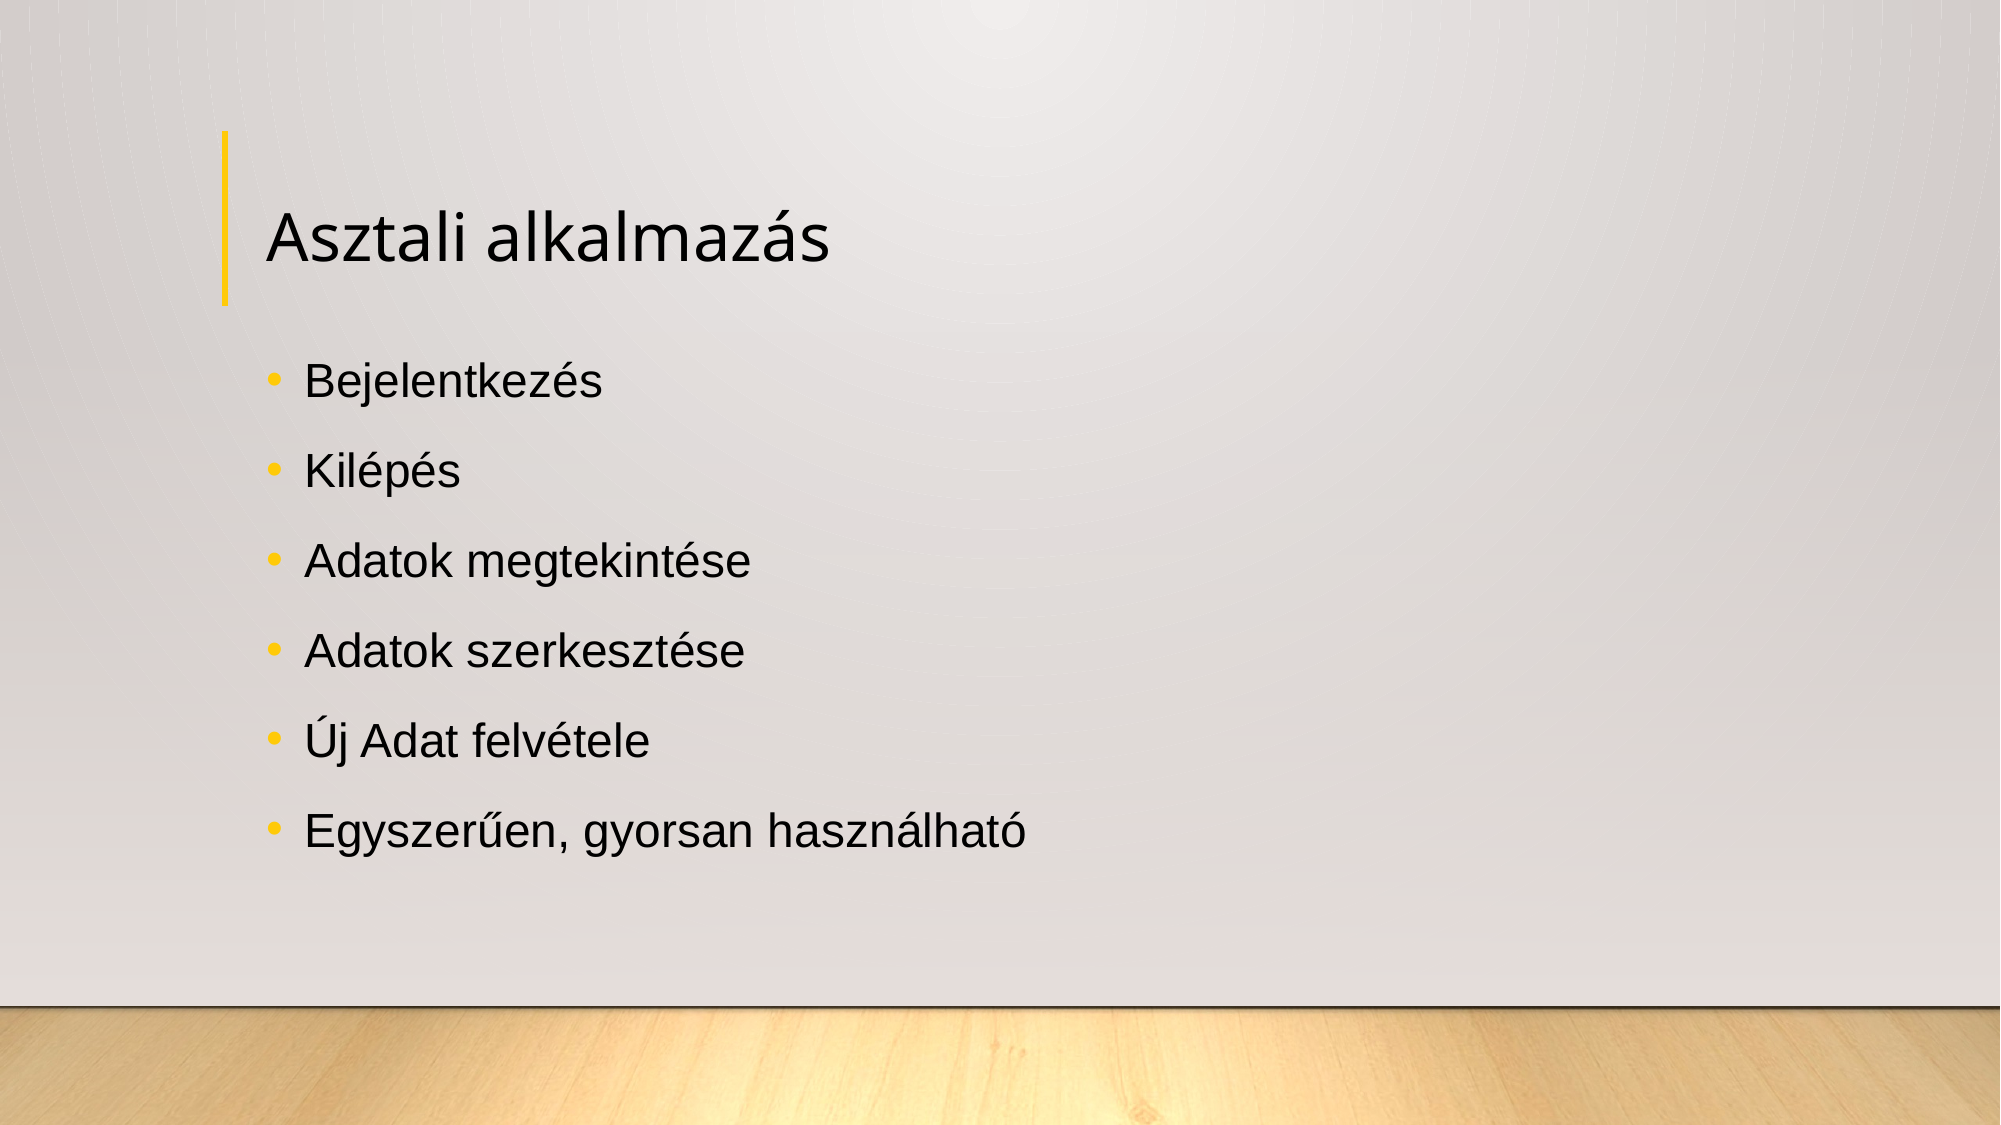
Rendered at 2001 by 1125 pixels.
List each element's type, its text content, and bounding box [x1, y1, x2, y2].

title Asztali alkalmazás [251, 111, 1814, 284]
picture [0, 1006, 2000, 1125]
list Bejelentkezés Kilépés Adatok megtekintése Adatok szerkesztése Új Adat felvétele Egyszerűen, gyorsan használható [251, 330, 1814, 897]
